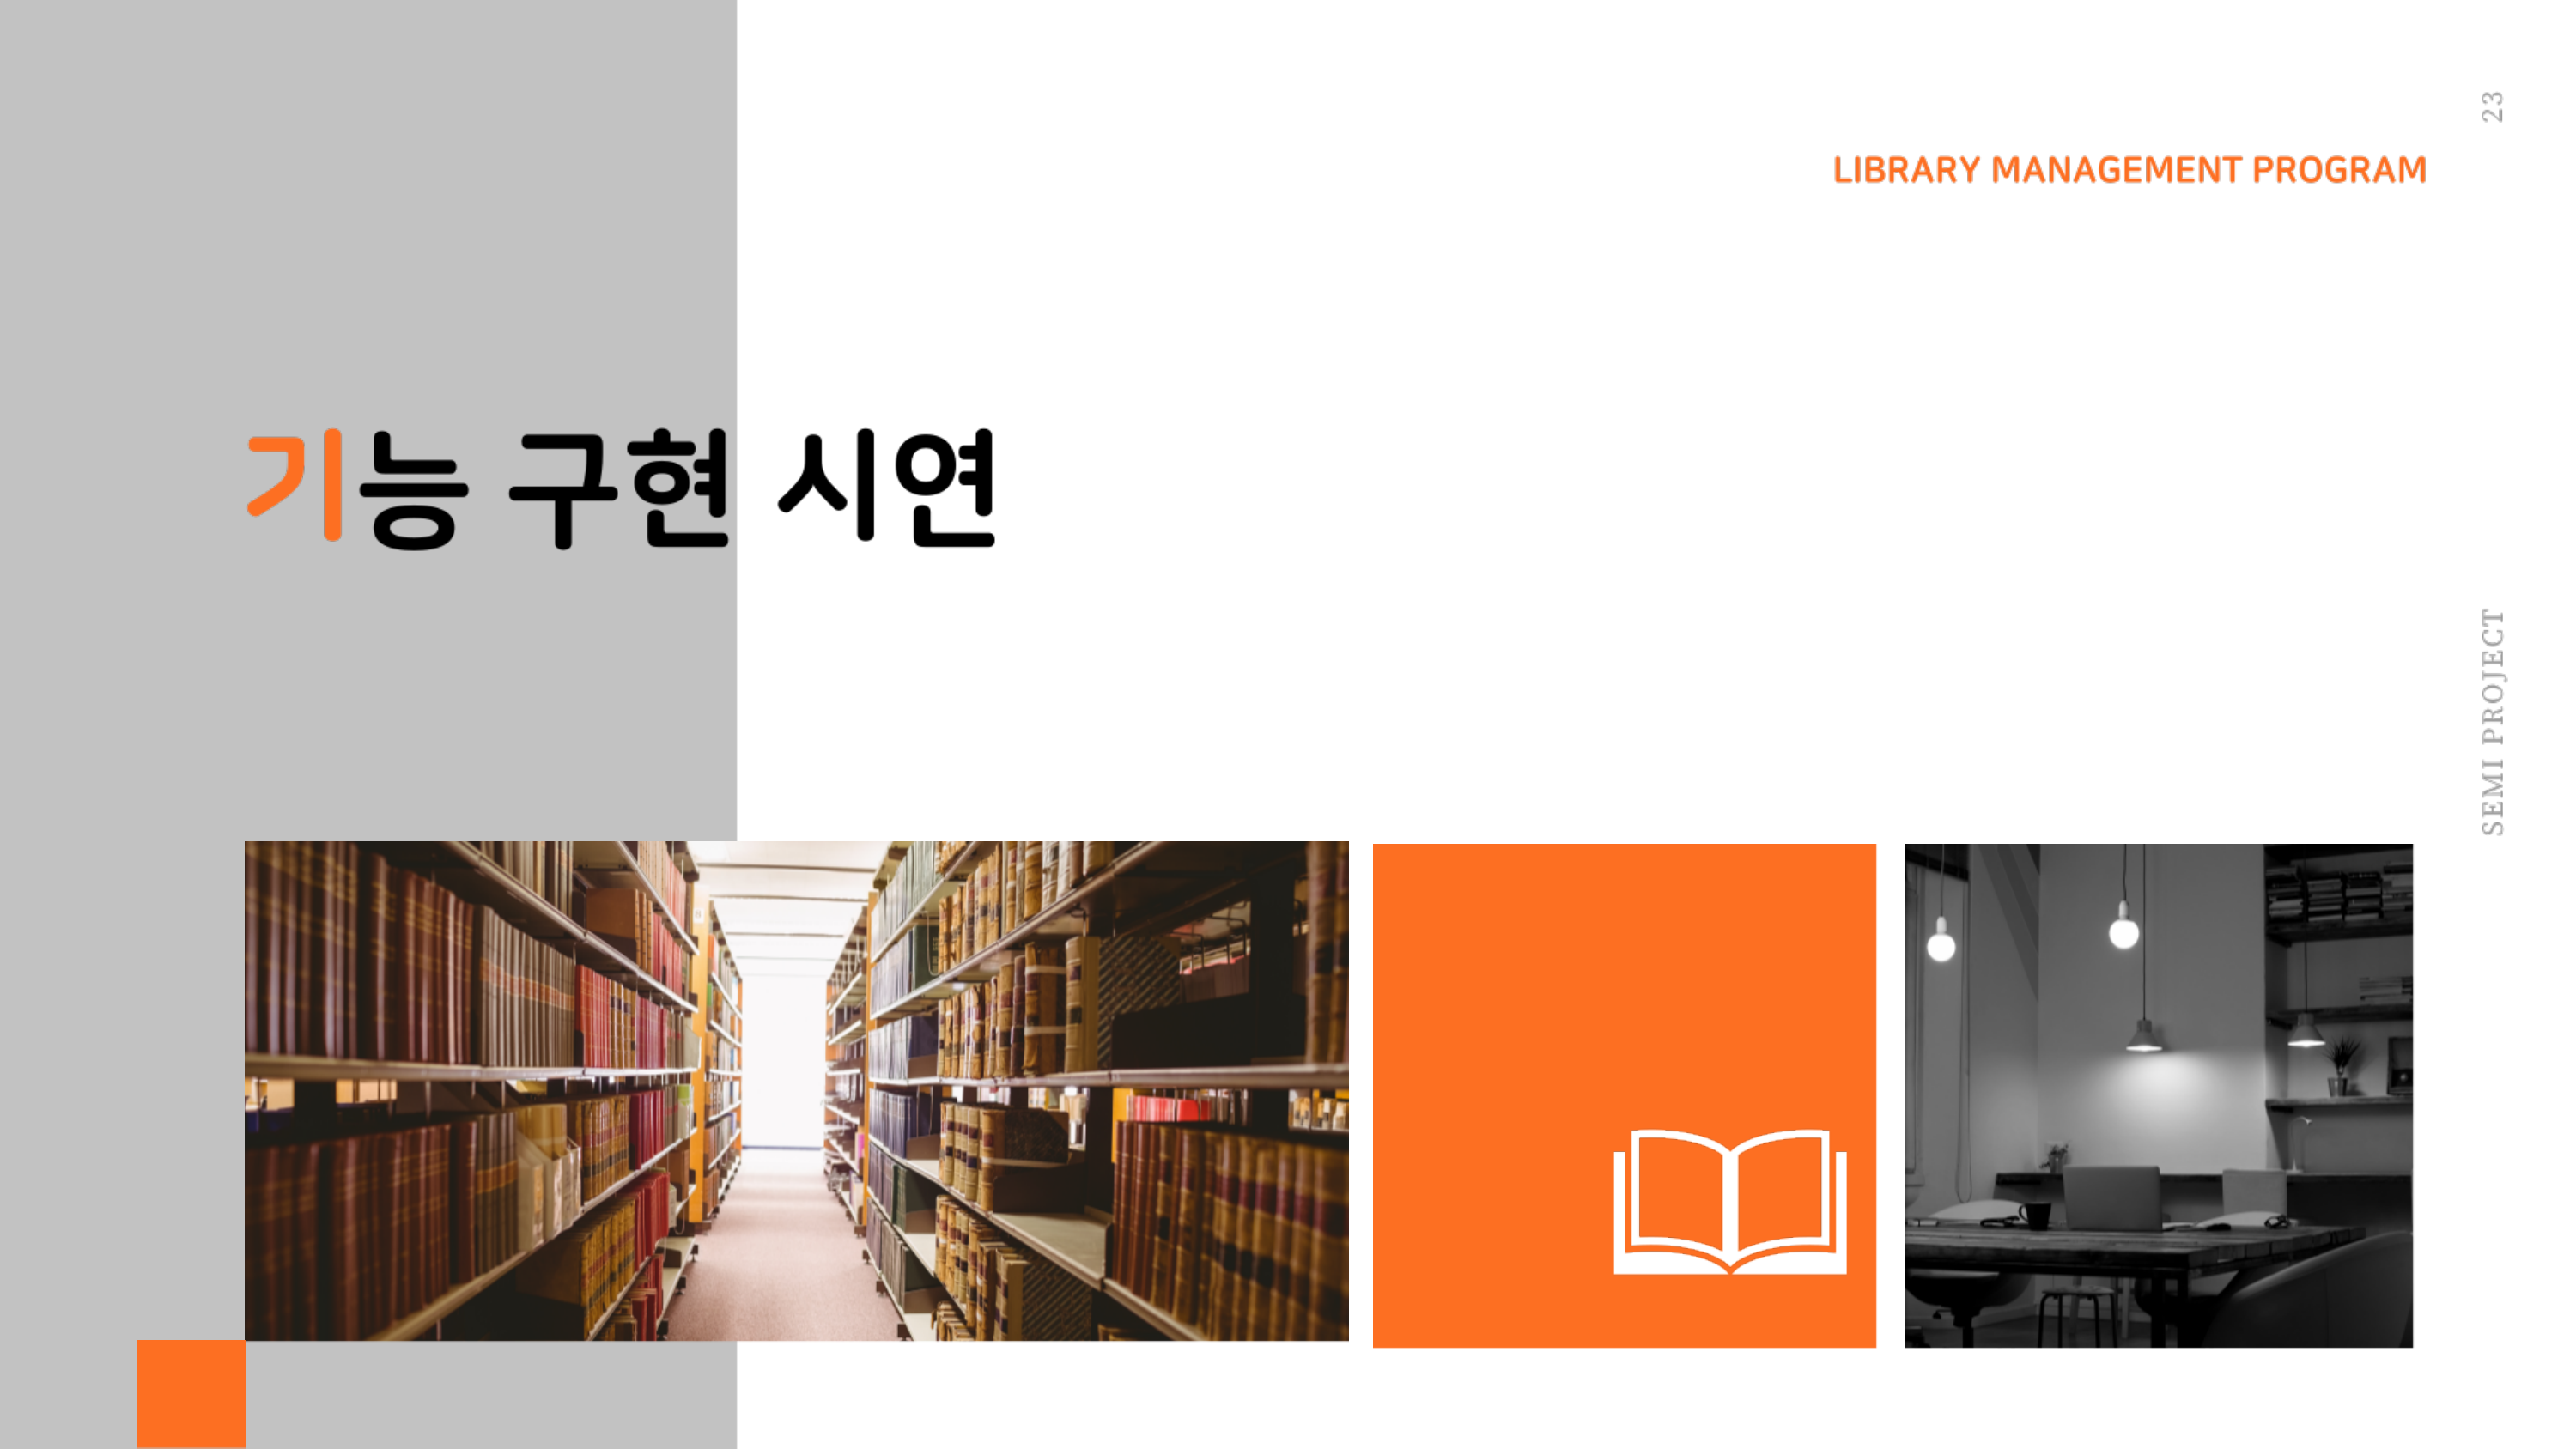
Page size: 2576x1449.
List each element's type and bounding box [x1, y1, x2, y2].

text_box [2471, 0, 2512, 1447]
text_box [0, 0, 738, 1449]
text_box [1905, 844, 2415, 1349]
text_box [244, 841, 1350, 1343]
text_box [137, 1340, 246, 1449]
picture [220, 364, 1055, 609]
picture [1823, 138, 2444, 201]
text_box [1372, 844, 1878, 1349]
text_box [1583, 1054, 1878, 1349]
picture [2469, 597, 2518, 1449]
